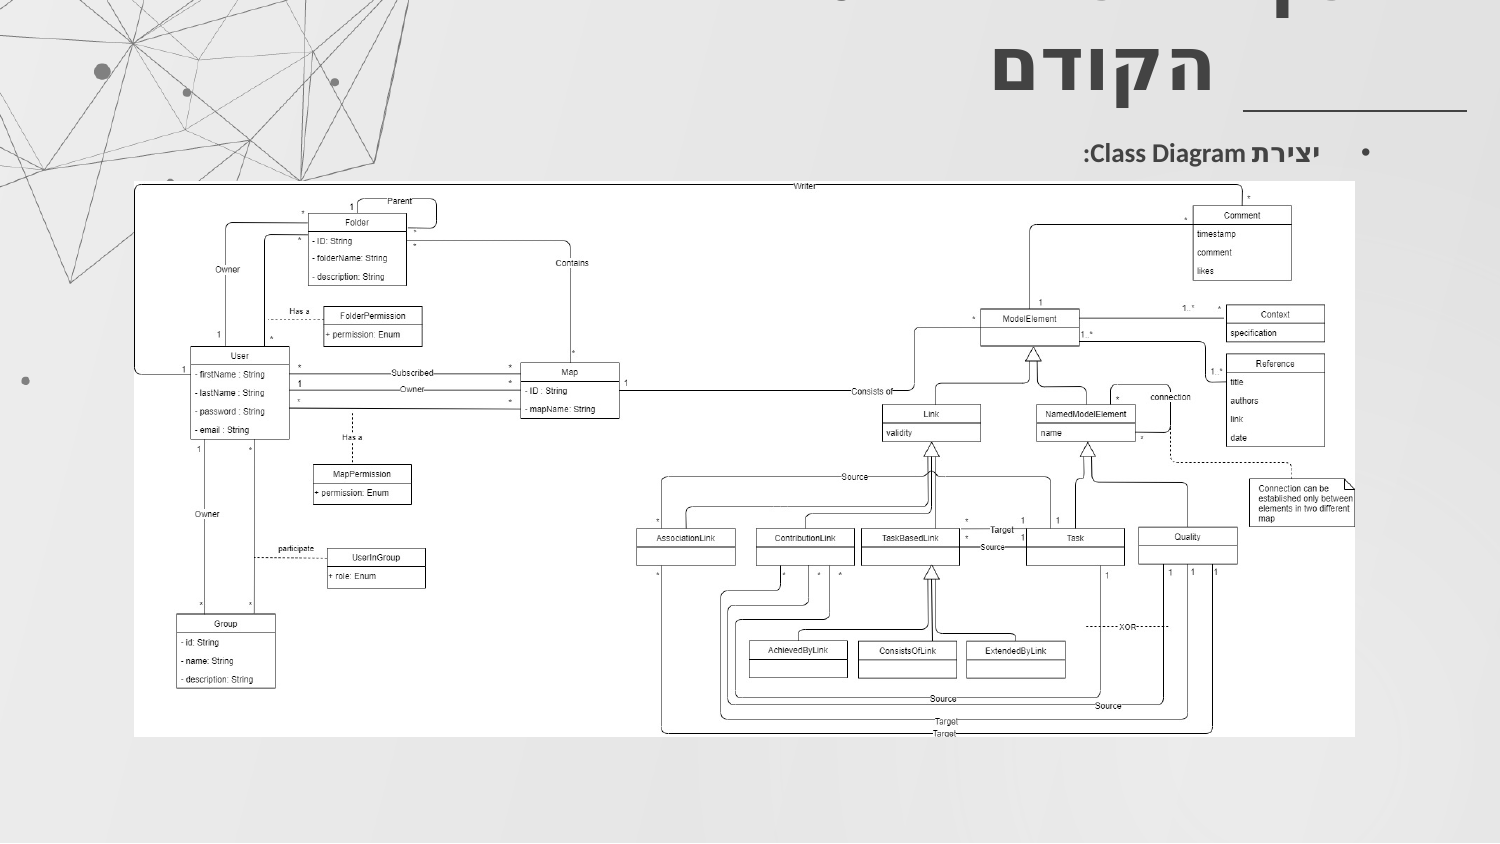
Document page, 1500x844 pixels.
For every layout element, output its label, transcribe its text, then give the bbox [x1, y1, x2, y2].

text_box יצירת Class Diagram: [993, 121, 1411, 173]
title התקדמות מהמפגש הקודם [705, 13, 1500, 121]
picture [0, 0, 1500, 844]
